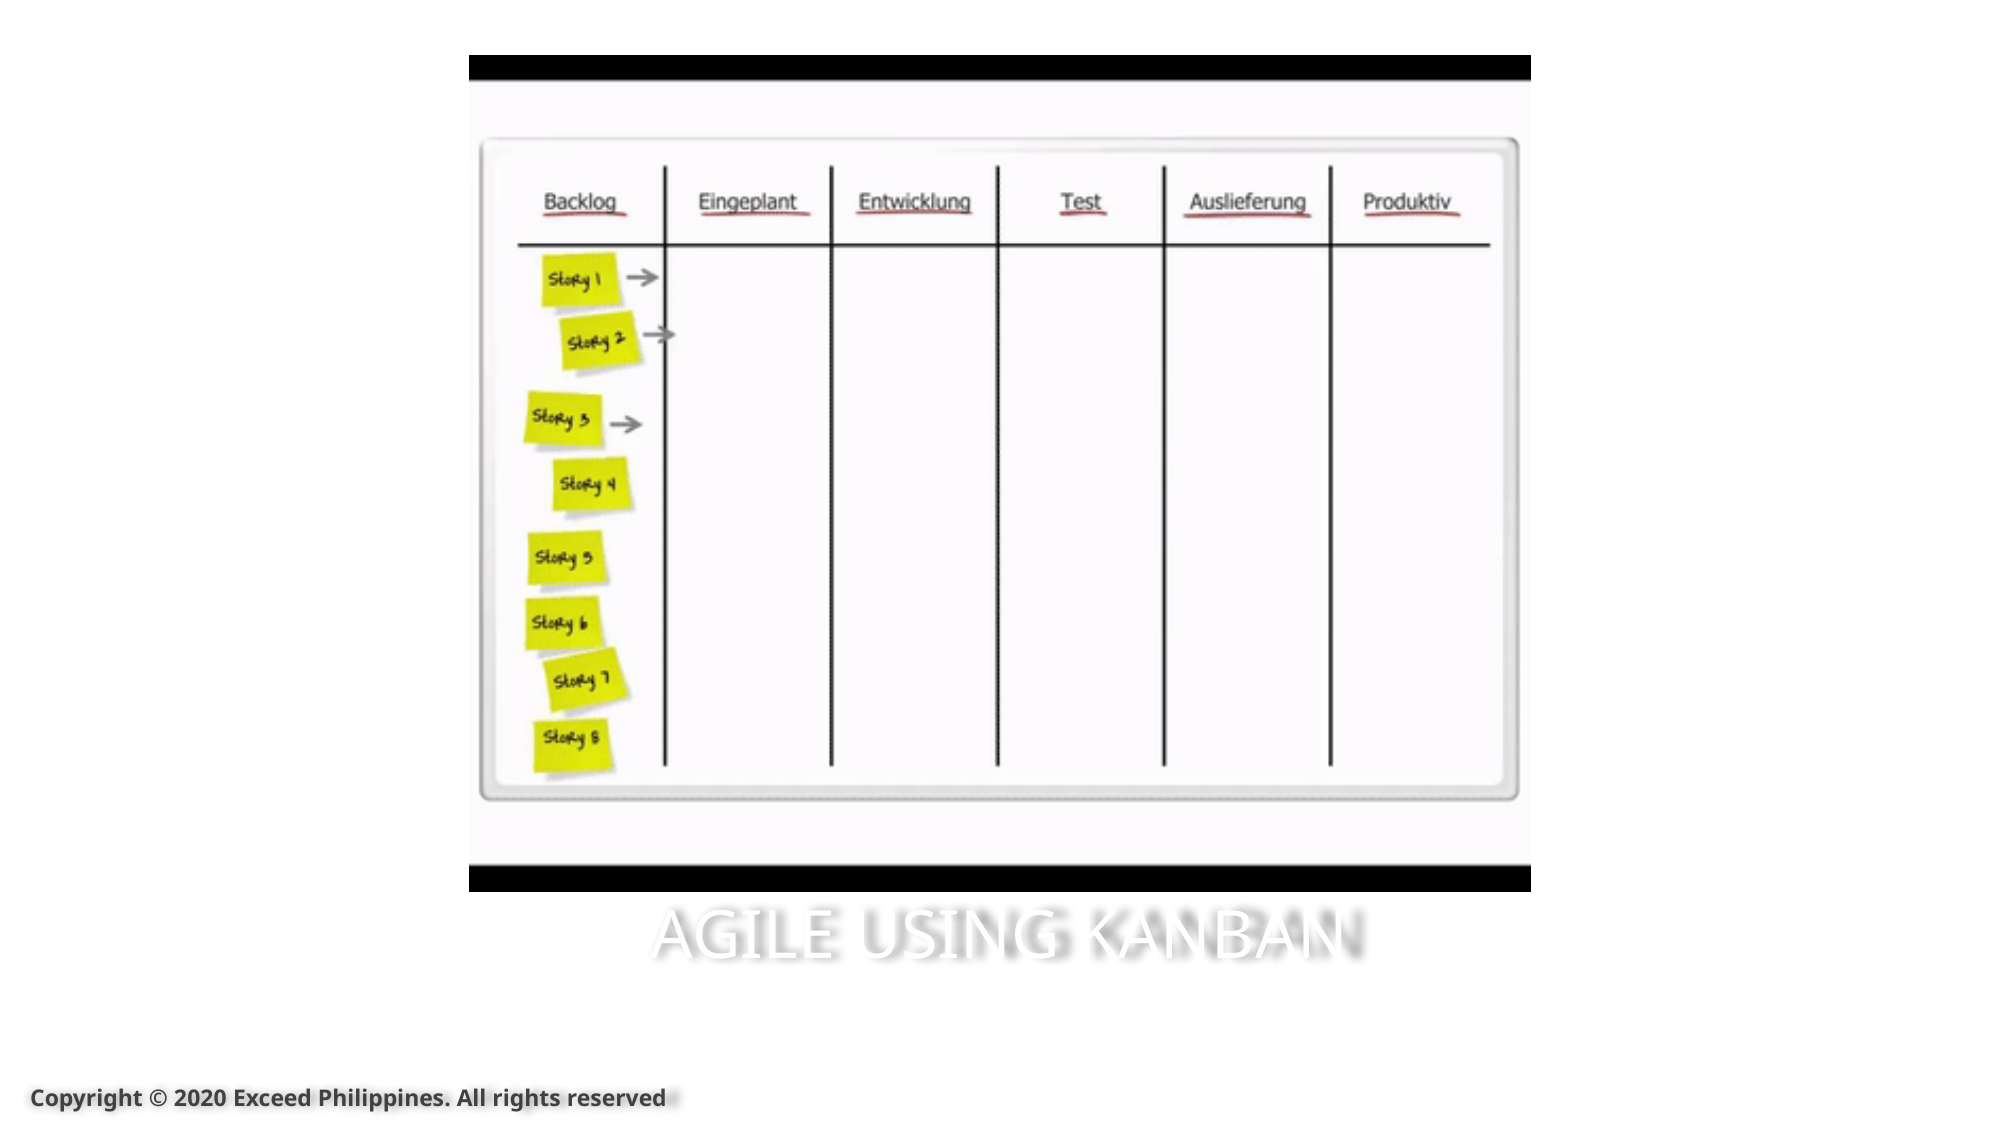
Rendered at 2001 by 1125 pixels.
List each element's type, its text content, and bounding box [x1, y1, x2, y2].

picture [469, 55, 1531, 892]
text_box AGILE USING KANBAN [377, 884, 1623, 980]
text_box Copyright © 2020 Exceed Philippines. All rights reserved [15, 1075, 1260, 1118]
